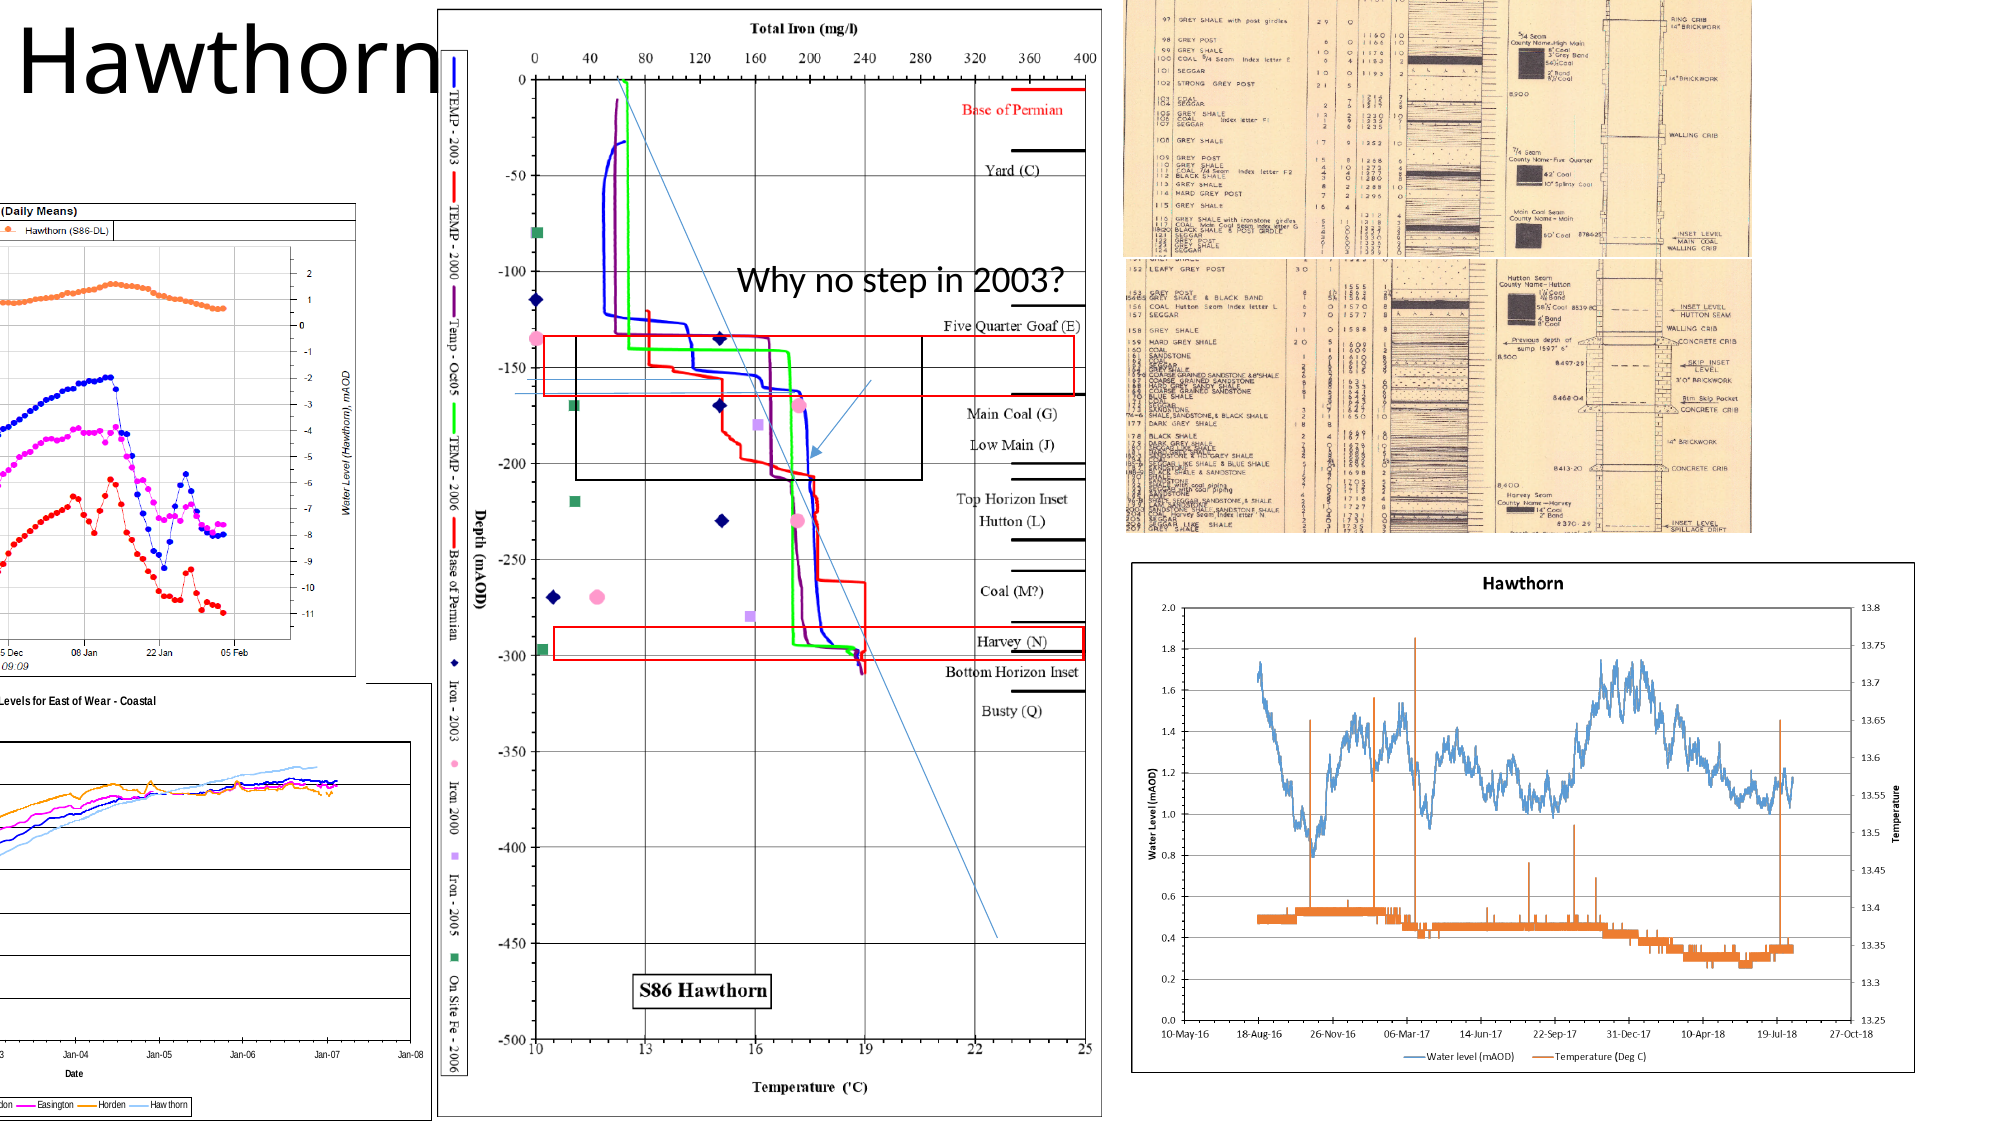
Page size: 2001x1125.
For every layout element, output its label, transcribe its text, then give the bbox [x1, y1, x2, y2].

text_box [617, 77, 998, 938]
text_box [0, 678, 437, 1125]
picture [0, 0, 1915, 1116]
title Hawthorn [0, 0, 1123, 173]
